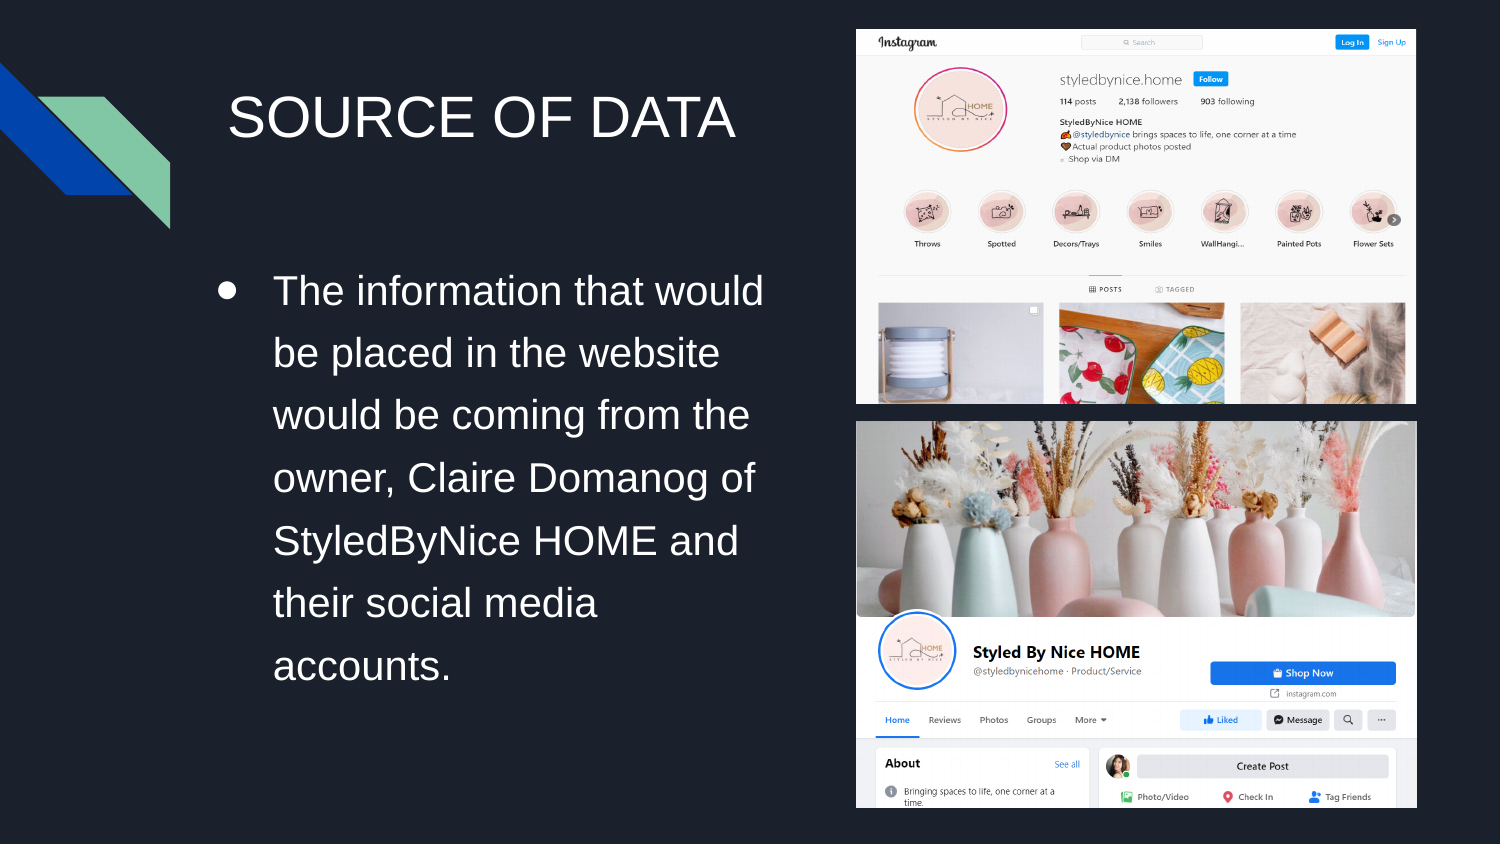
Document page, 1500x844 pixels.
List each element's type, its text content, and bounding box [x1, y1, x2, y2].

picture [855, 28, 1417, 404]
picture [855, 421, 1417, 809]
list The information that would be placed in the website would be coming from the owner, Claire Domanog of StyledByNice HOME and their social media accounts. [182, 235, 793, 735]
title SOURCE OF DATA [212, 64, 850, 215]
